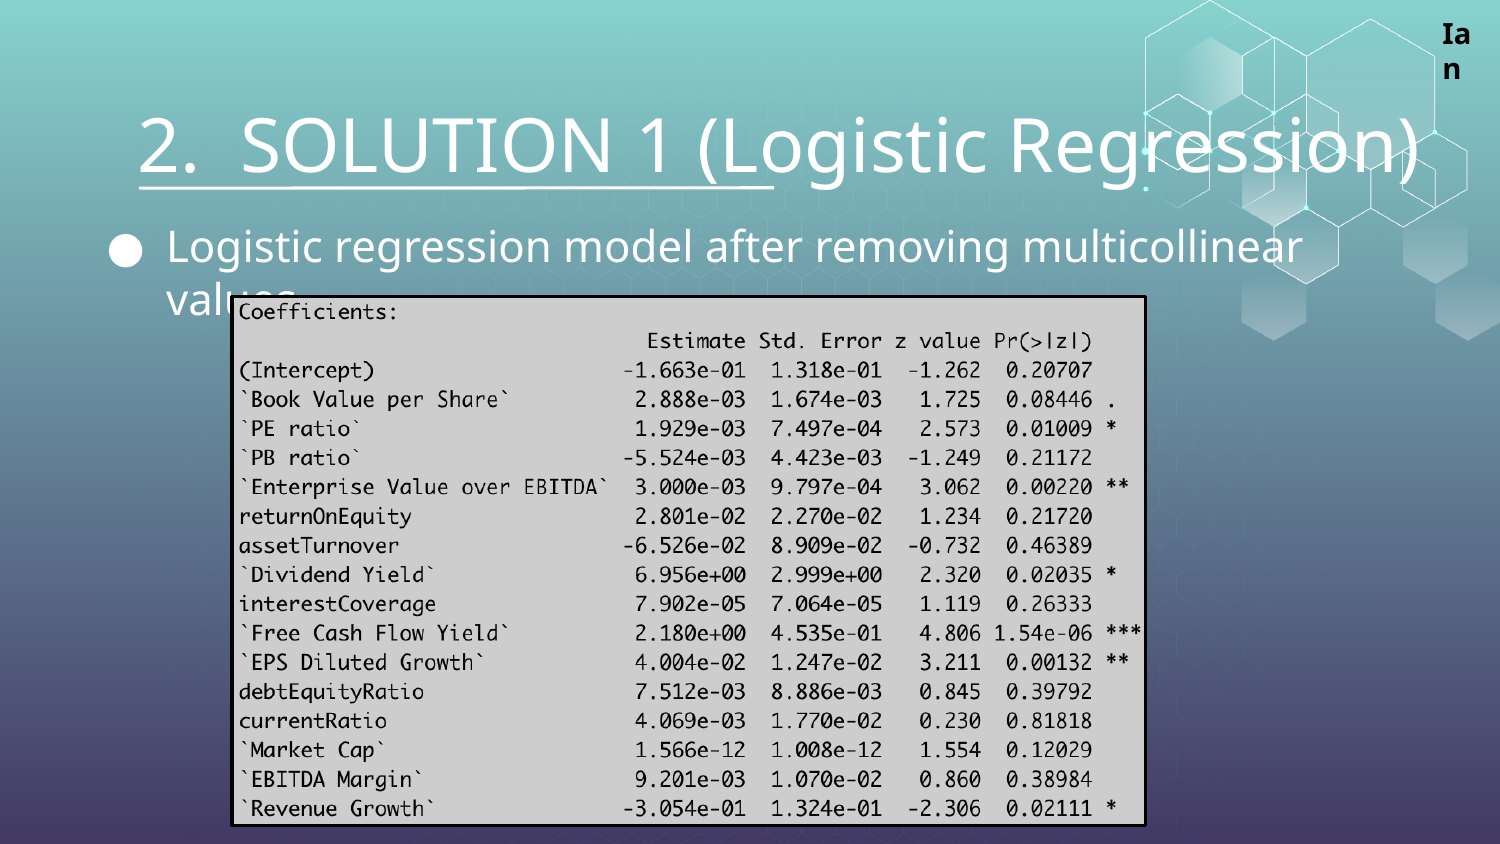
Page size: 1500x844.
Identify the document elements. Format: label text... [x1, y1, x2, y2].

text_box Ian [1427, 0, 1500, 68]
text_box Logistic regression model after removing multicollinear values [76, 203, 1351, 299]
picture [233, 298, 1144, 825]
picture [102, 0, 1500, 844]
title 2. SOLUTION 1 (Logistic Regression) [122, 82, 1500, 193]
